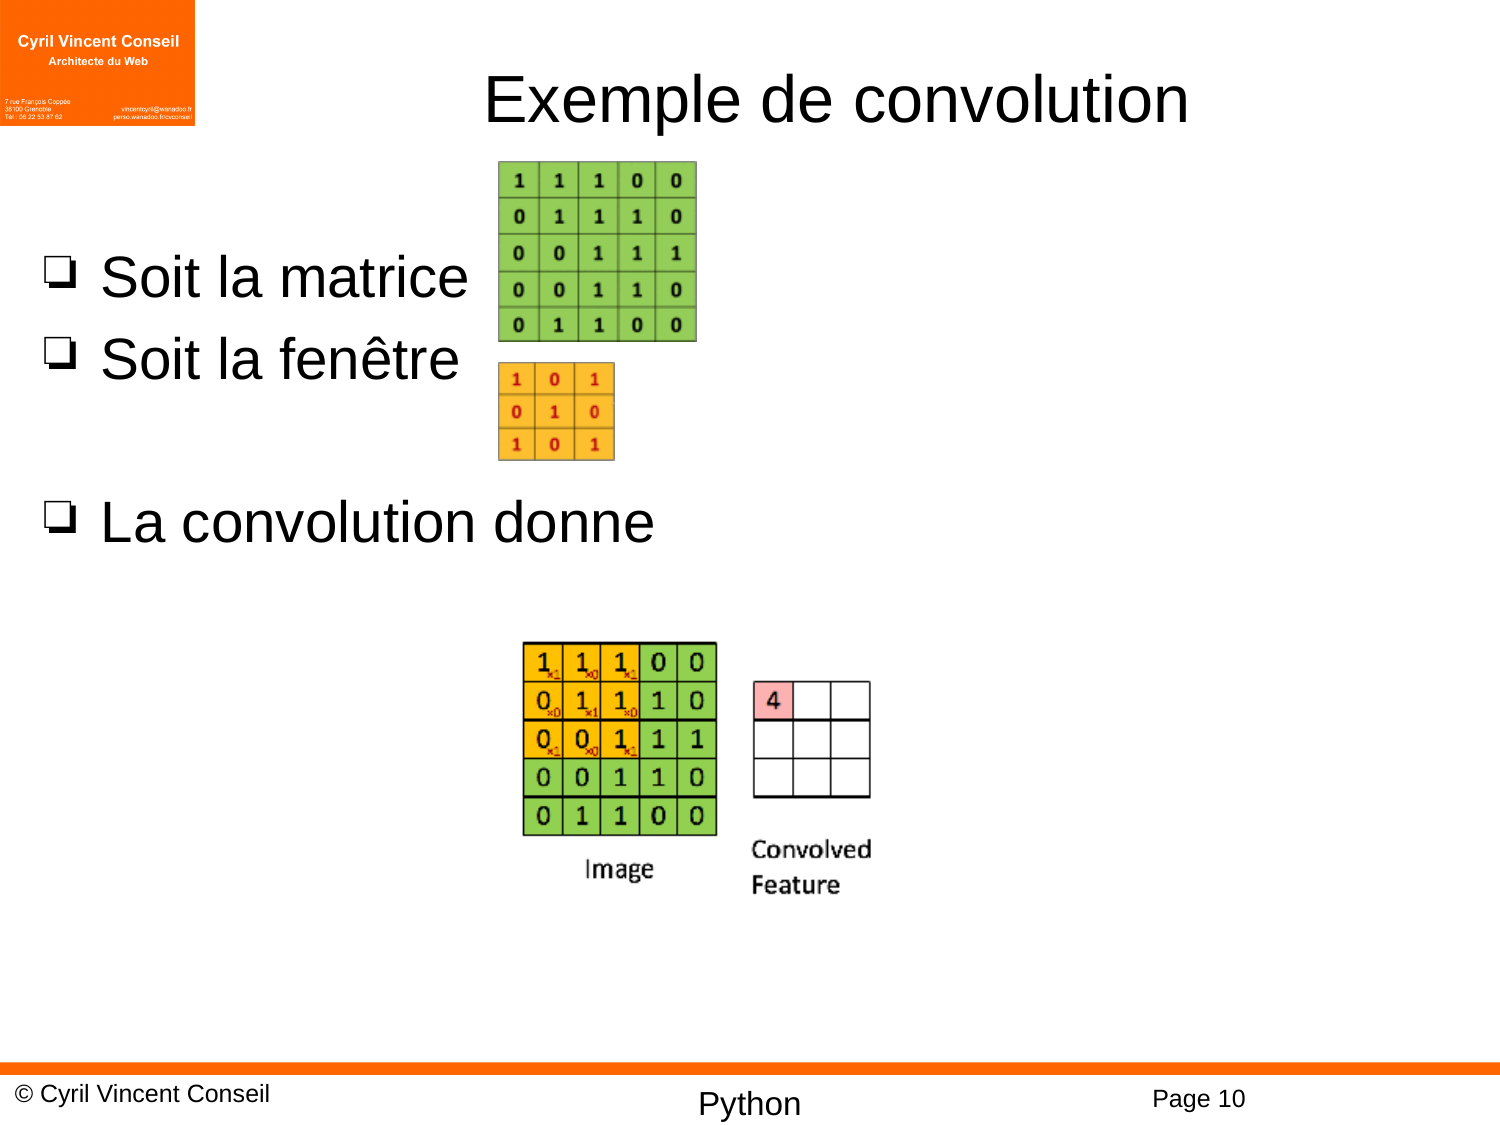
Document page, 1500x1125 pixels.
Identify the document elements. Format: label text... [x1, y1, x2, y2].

picture [487, 606, 907, 913]
picture [498, 361, 615, 461]
picture [498, 161, 698, 342]
picture [0, 0, 195, 126]
list Soit la matrice Soit la fenêtre La convolution donne [29, 231, 1468, 1059]
title Exemple de convolution [194, 2, 1480, 190]
